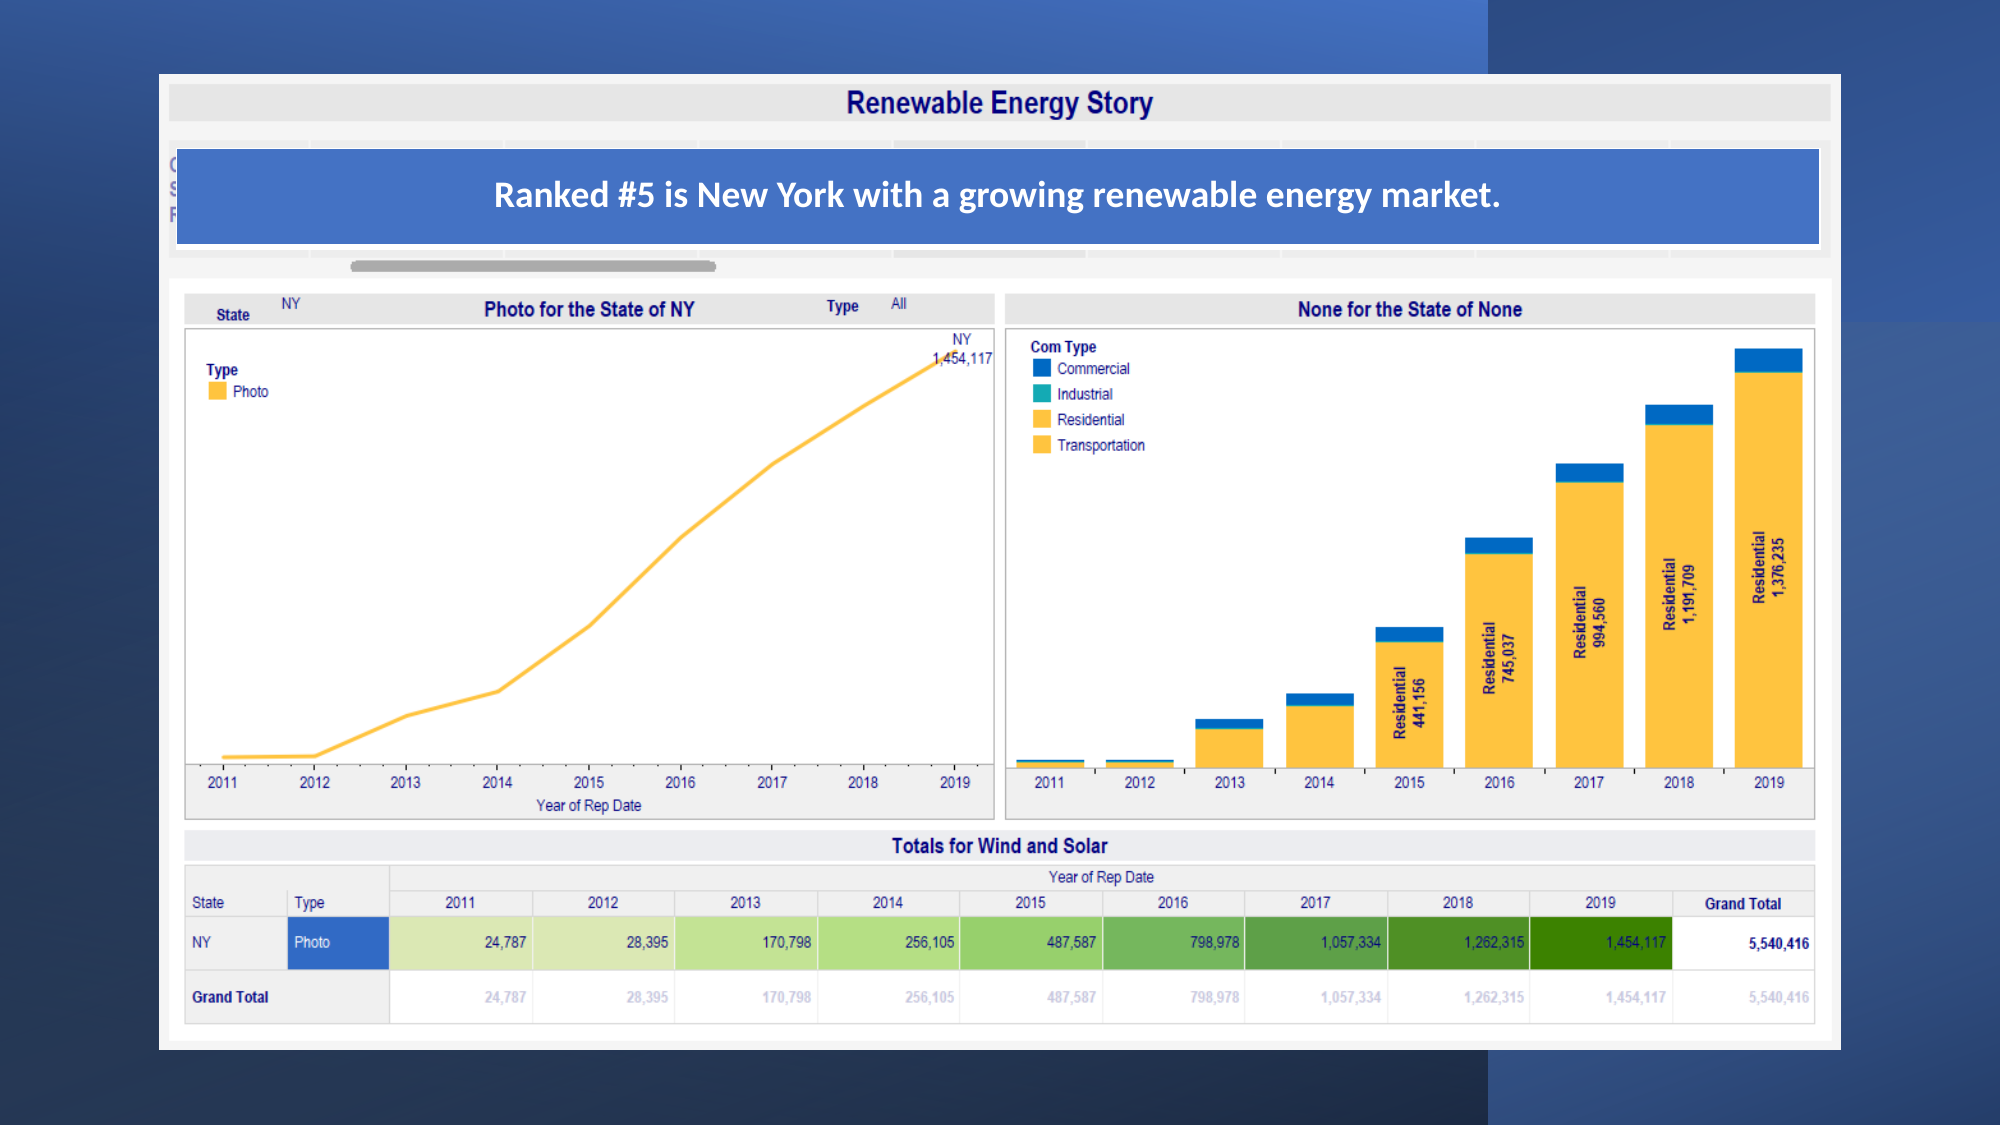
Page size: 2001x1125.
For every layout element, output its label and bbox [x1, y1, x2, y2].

text_box [1489, 0, 2000, 321]
picture [159, 74, 1841, 1050]
text_box [0, 0, 1489, 321]
text_box [0, 321, 2000, 1125]
